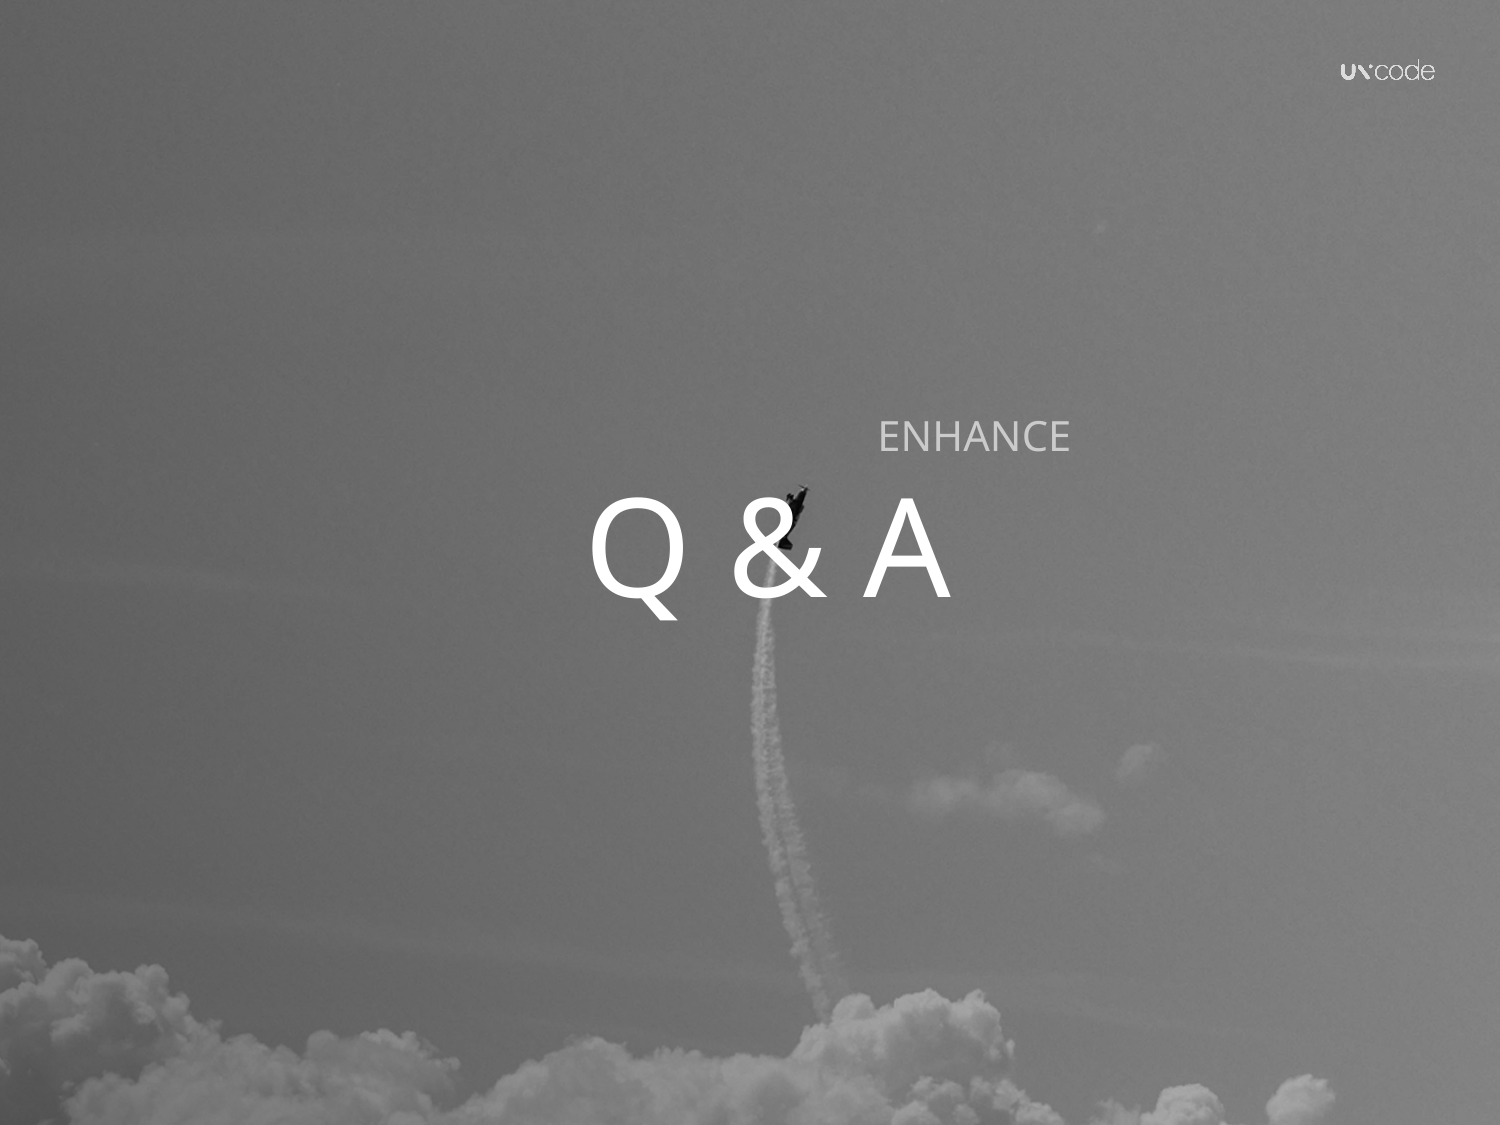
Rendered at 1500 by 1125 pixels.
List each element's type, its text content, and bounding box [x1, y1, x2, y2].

text_box Q & A [569, 452, 1323, 633]
picture [0, 0, 1500, 1125]
text_box ENHANCE [877, 419, 1404, 460]
